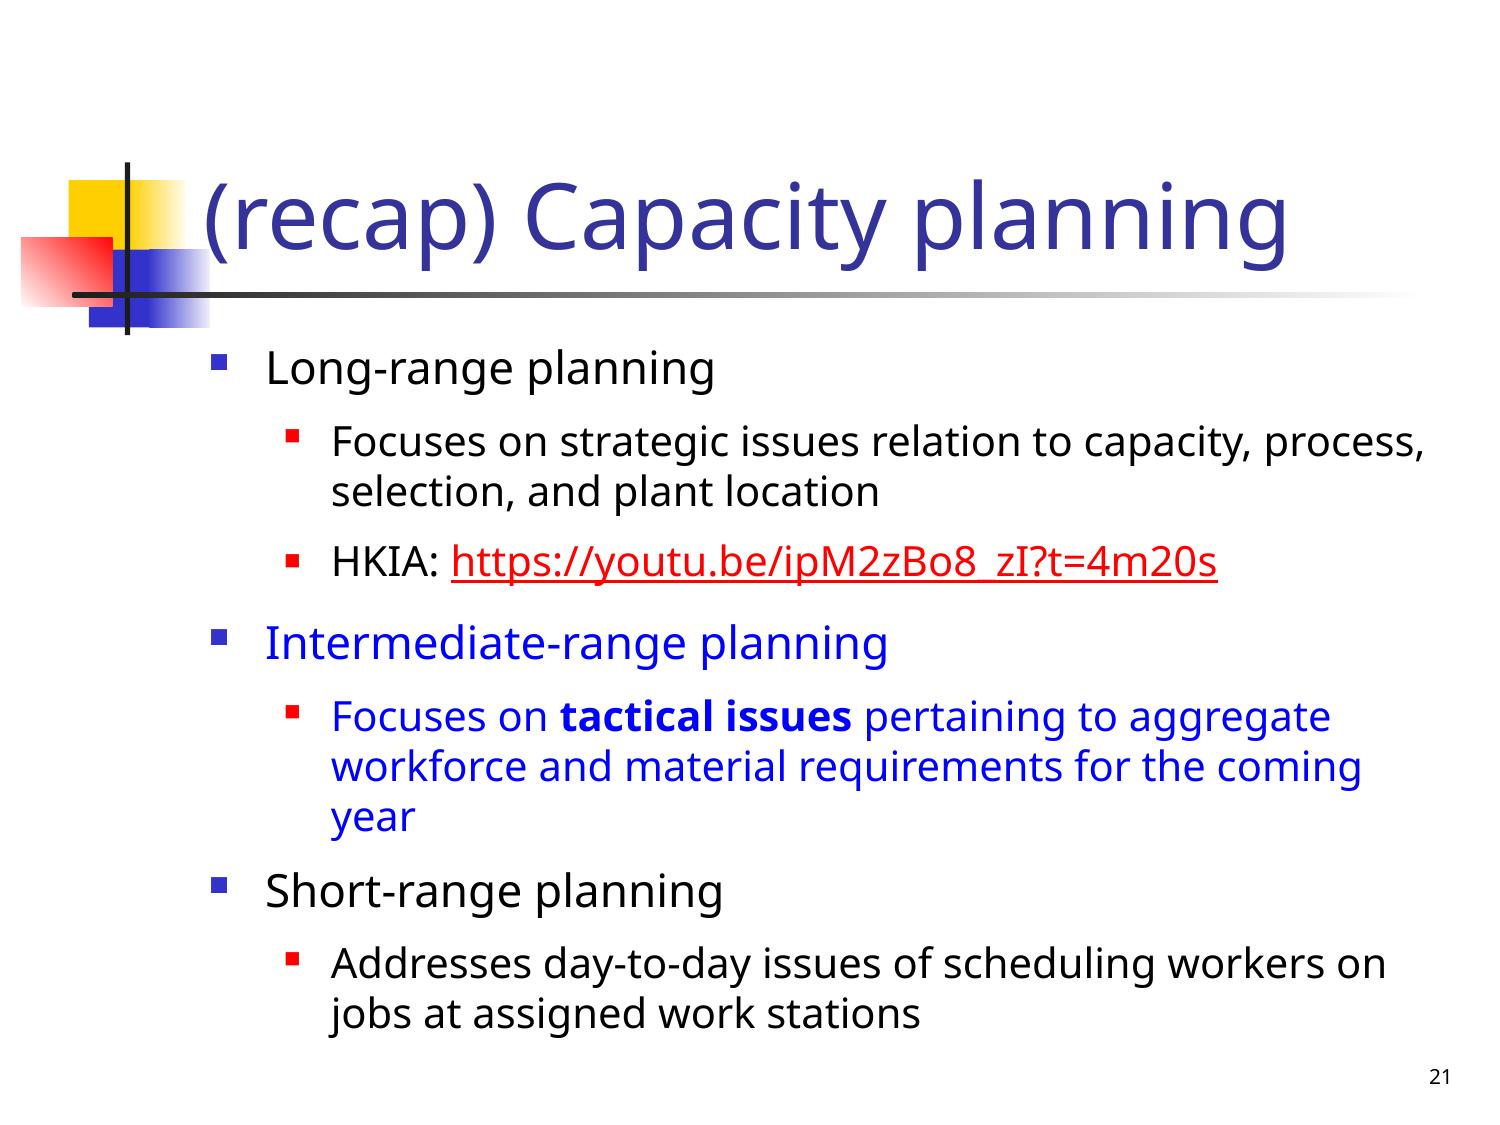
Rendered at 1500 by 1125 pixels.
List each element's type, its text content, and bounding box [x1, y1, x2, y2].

list Long-range planning Focuses on strategic issues relation to capacity, process, selection, and plant location HKIA: https://youtu.be/ipM2zBo8_zI?t=4m20s Intermediate-range planning Focuses on tactical issues pertaining to aggregate workforce and material requirements for the coming year Short-range planning Addresses day-to-day issues of scheduling workers on jobs at assigned work stations [193, 330, 1470, 1088]
slide_number 21 [1154, 1023, 1468, 1100]
title (recap) Capacity planning [188, 34, 1468, 276]
